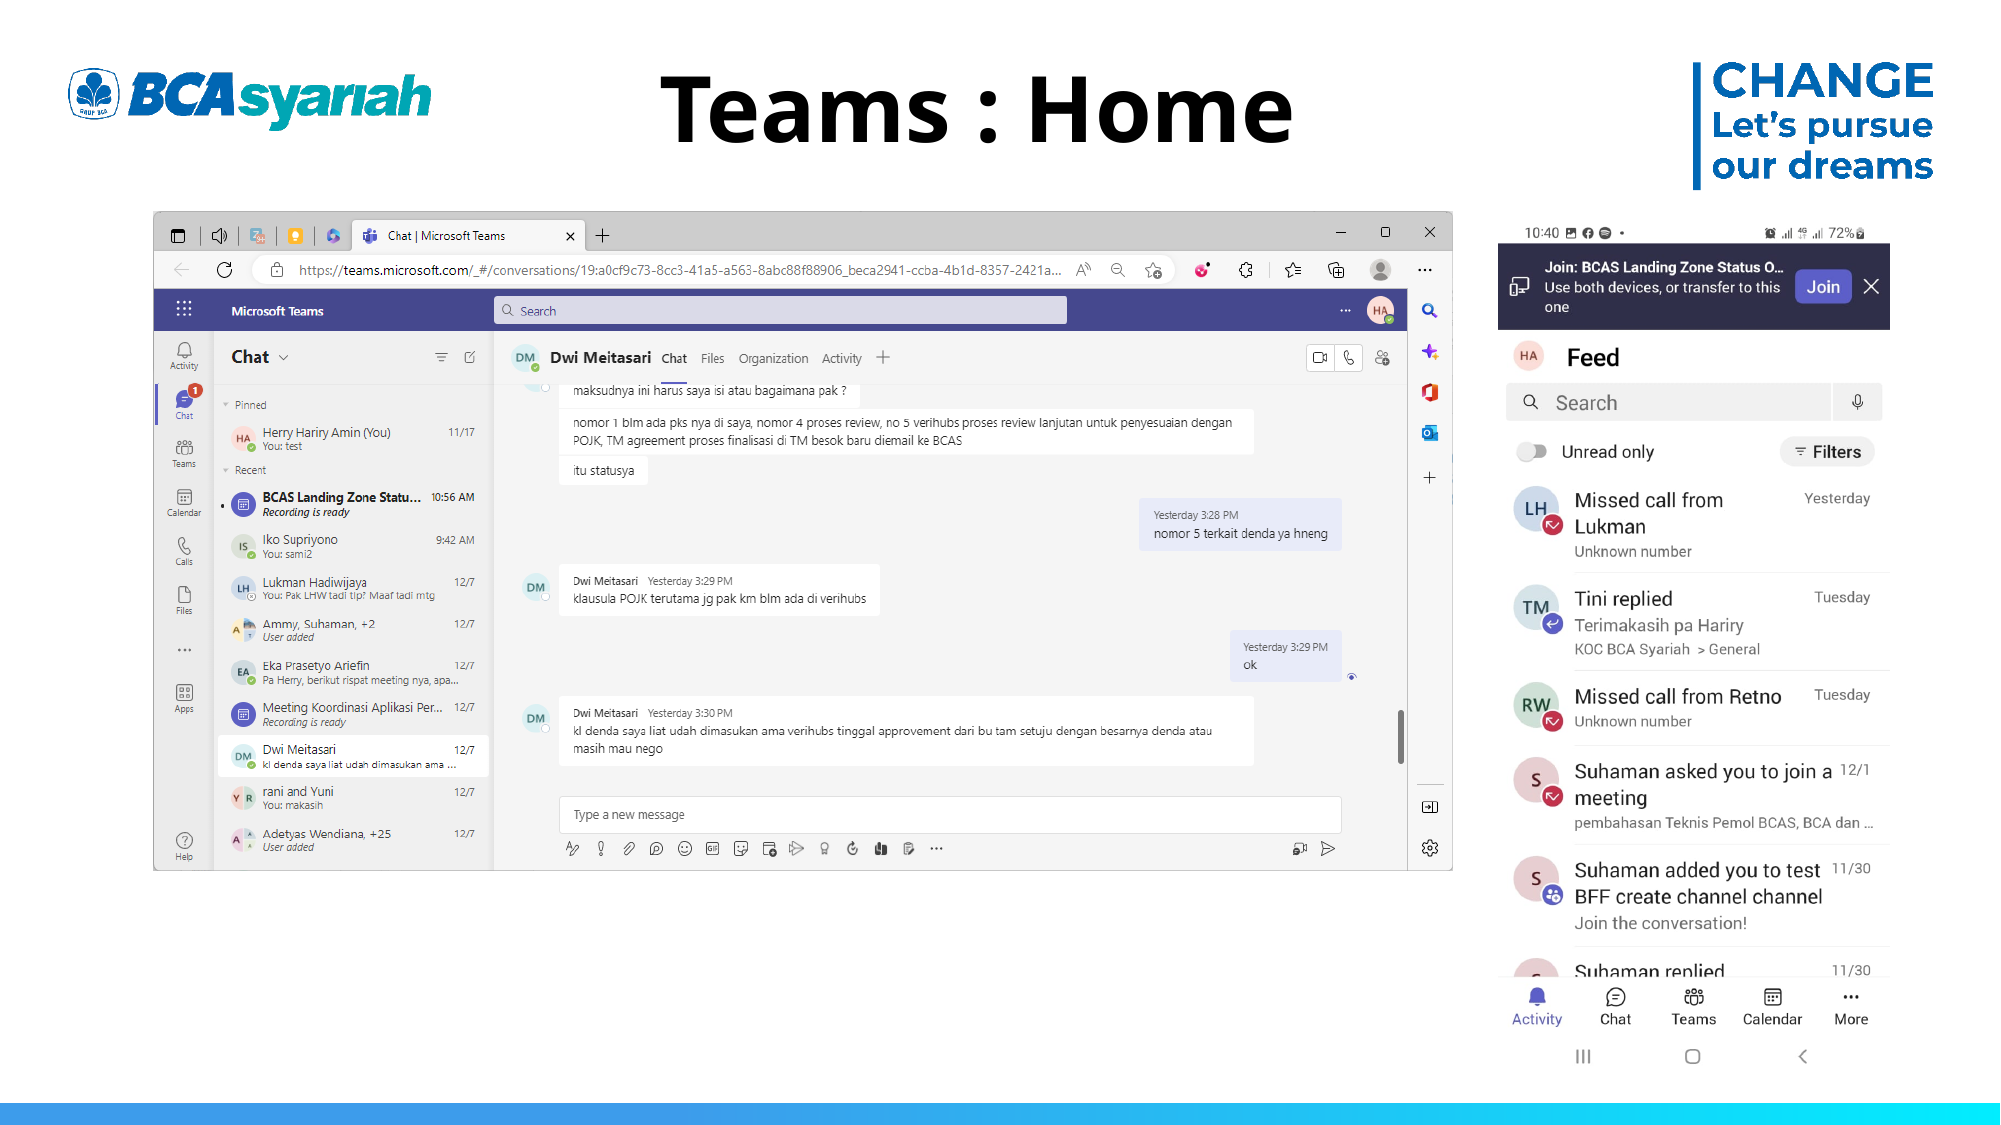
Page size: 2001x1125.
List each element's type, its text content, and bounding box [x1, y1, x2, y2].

picture [68, 68, 431, 131]
picture [1711, 55, 1934, 188]
picture [1498, 211, 1890, 1079]
picture [153, 211, 1453, 872]
title Teams : Home [567, 53, 1389, 172]
